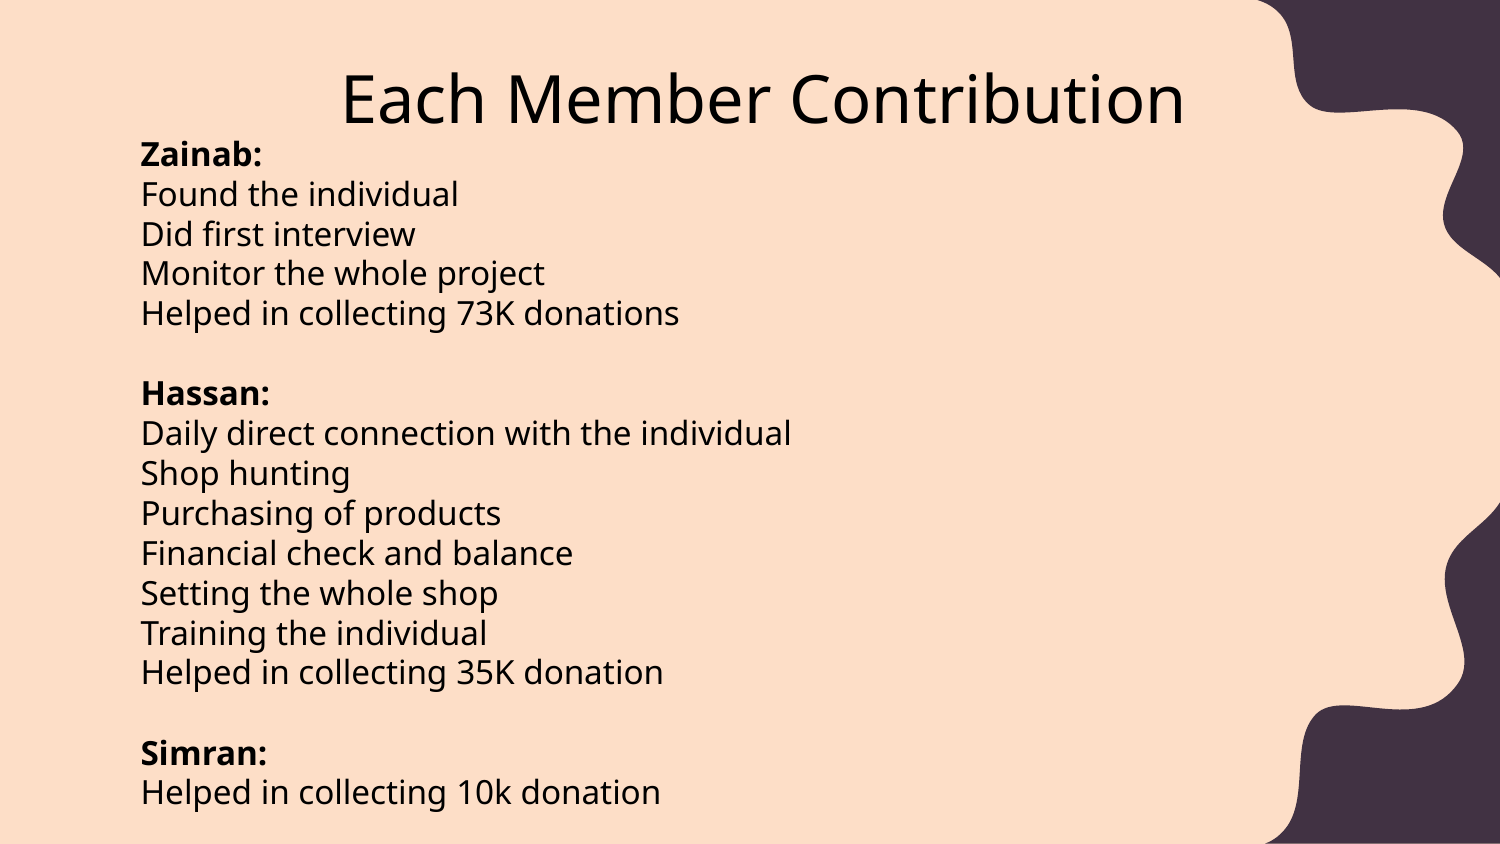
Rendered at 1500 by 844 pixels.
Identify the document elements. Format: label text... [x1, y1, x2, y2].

text_box Zainab: Found the individual Did first interview Monitor the whole project Helped in collecting 73K donations Hassan: Daily direct connection with the individual Shop hunting Purchasing of products Financial check and balance Setting the whole shop Training the individual Helped in collecting 35K donation Simran: Helped in collecting 10k donation [125, 125, 1377, 844]
text_box Each Member Contribution [325, 49, 1243, 125]
